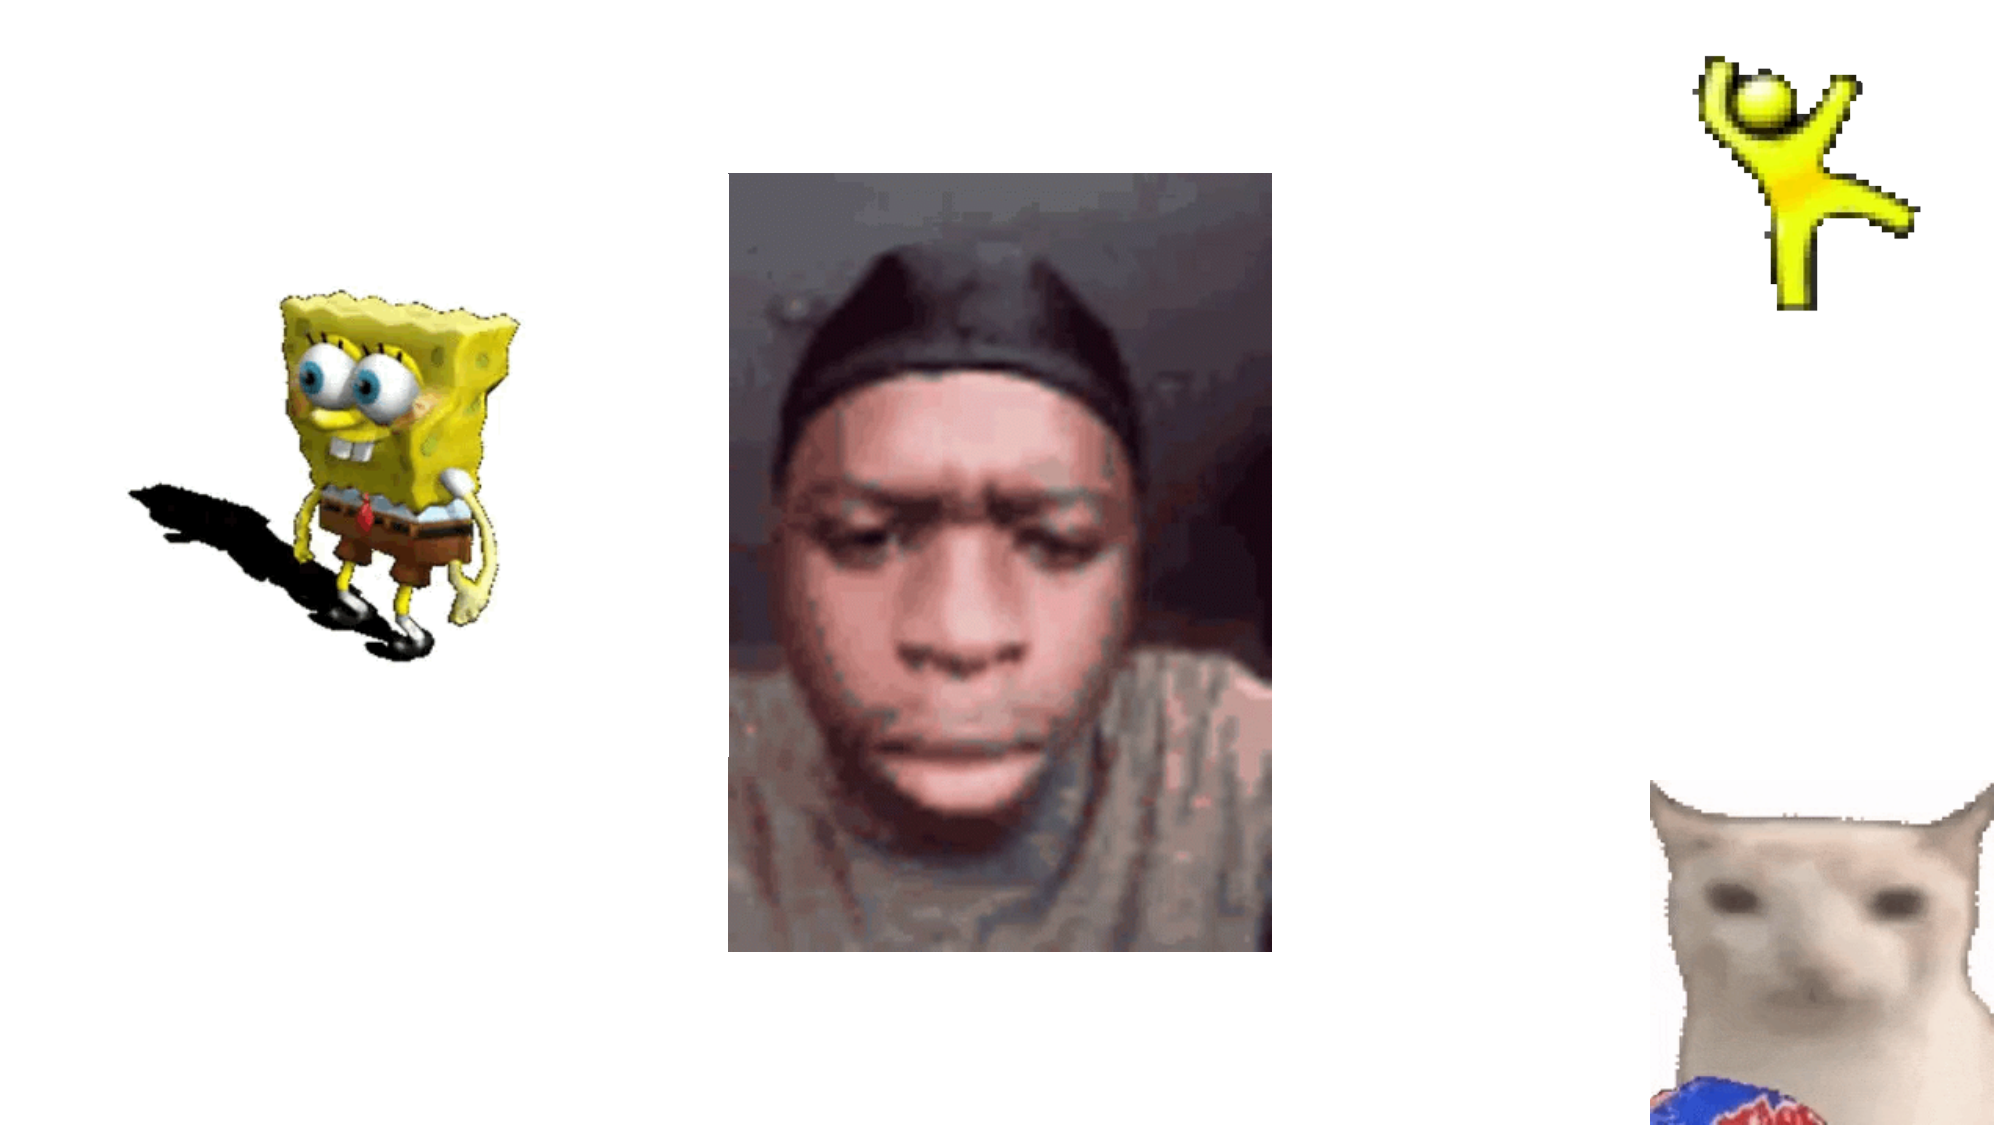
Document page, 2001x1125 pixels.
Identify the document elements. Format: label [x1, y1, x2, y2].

picture [1650, 780, 1994, 1125]
picture [0, 173, 1272, 952]
picture [1680, 17, 1993, 330]
